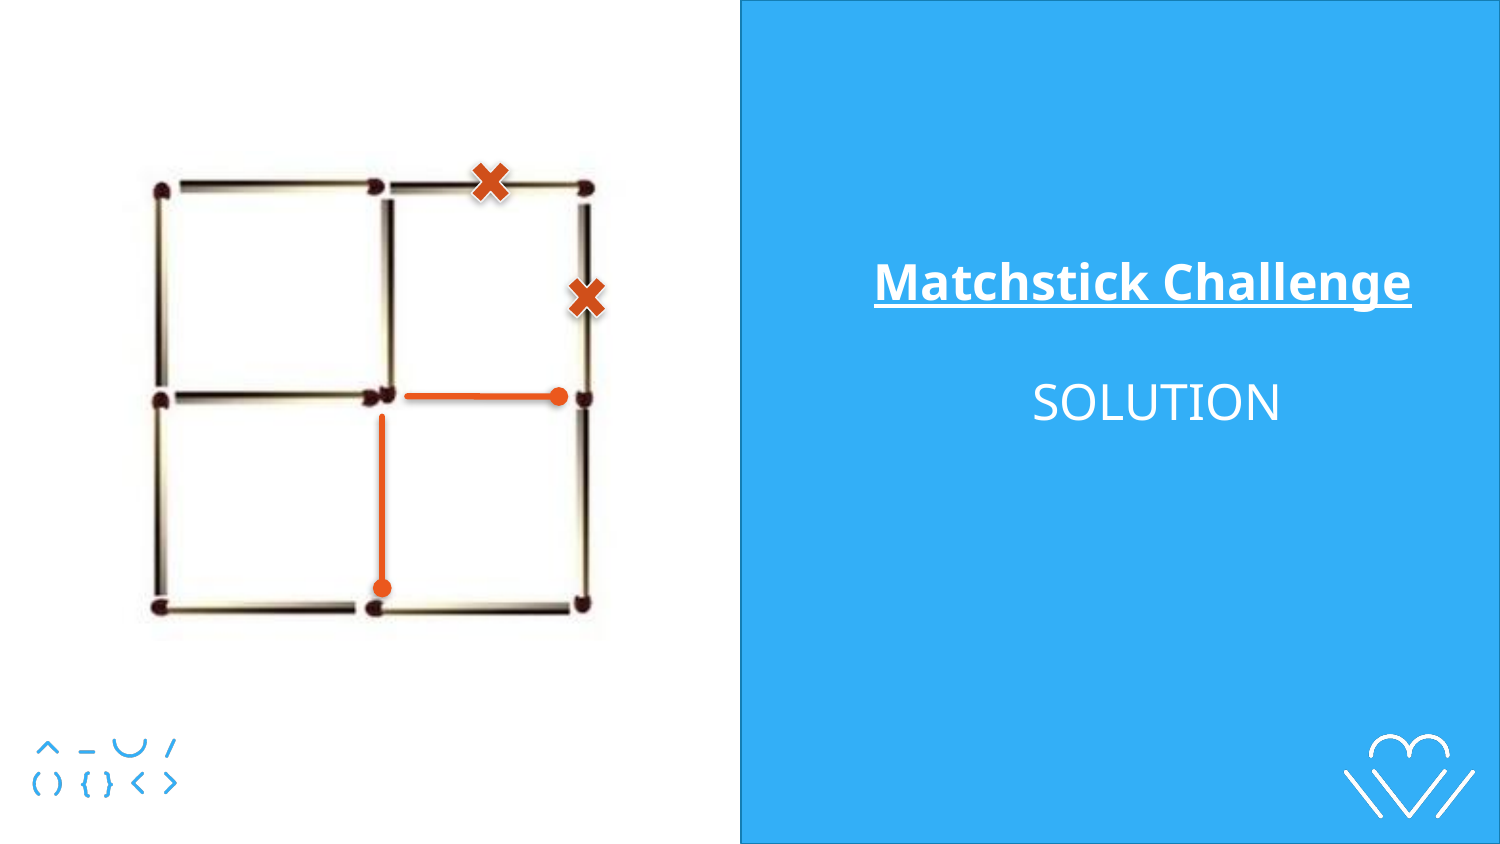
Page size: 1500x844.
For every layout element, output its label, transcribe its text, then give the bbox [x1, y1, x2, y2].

picture [122, 150, 626, 641]
list Matchstick Challenge SOLUTION [750, 236, 1500, 844]
picture [26, 733, 183, 803]
